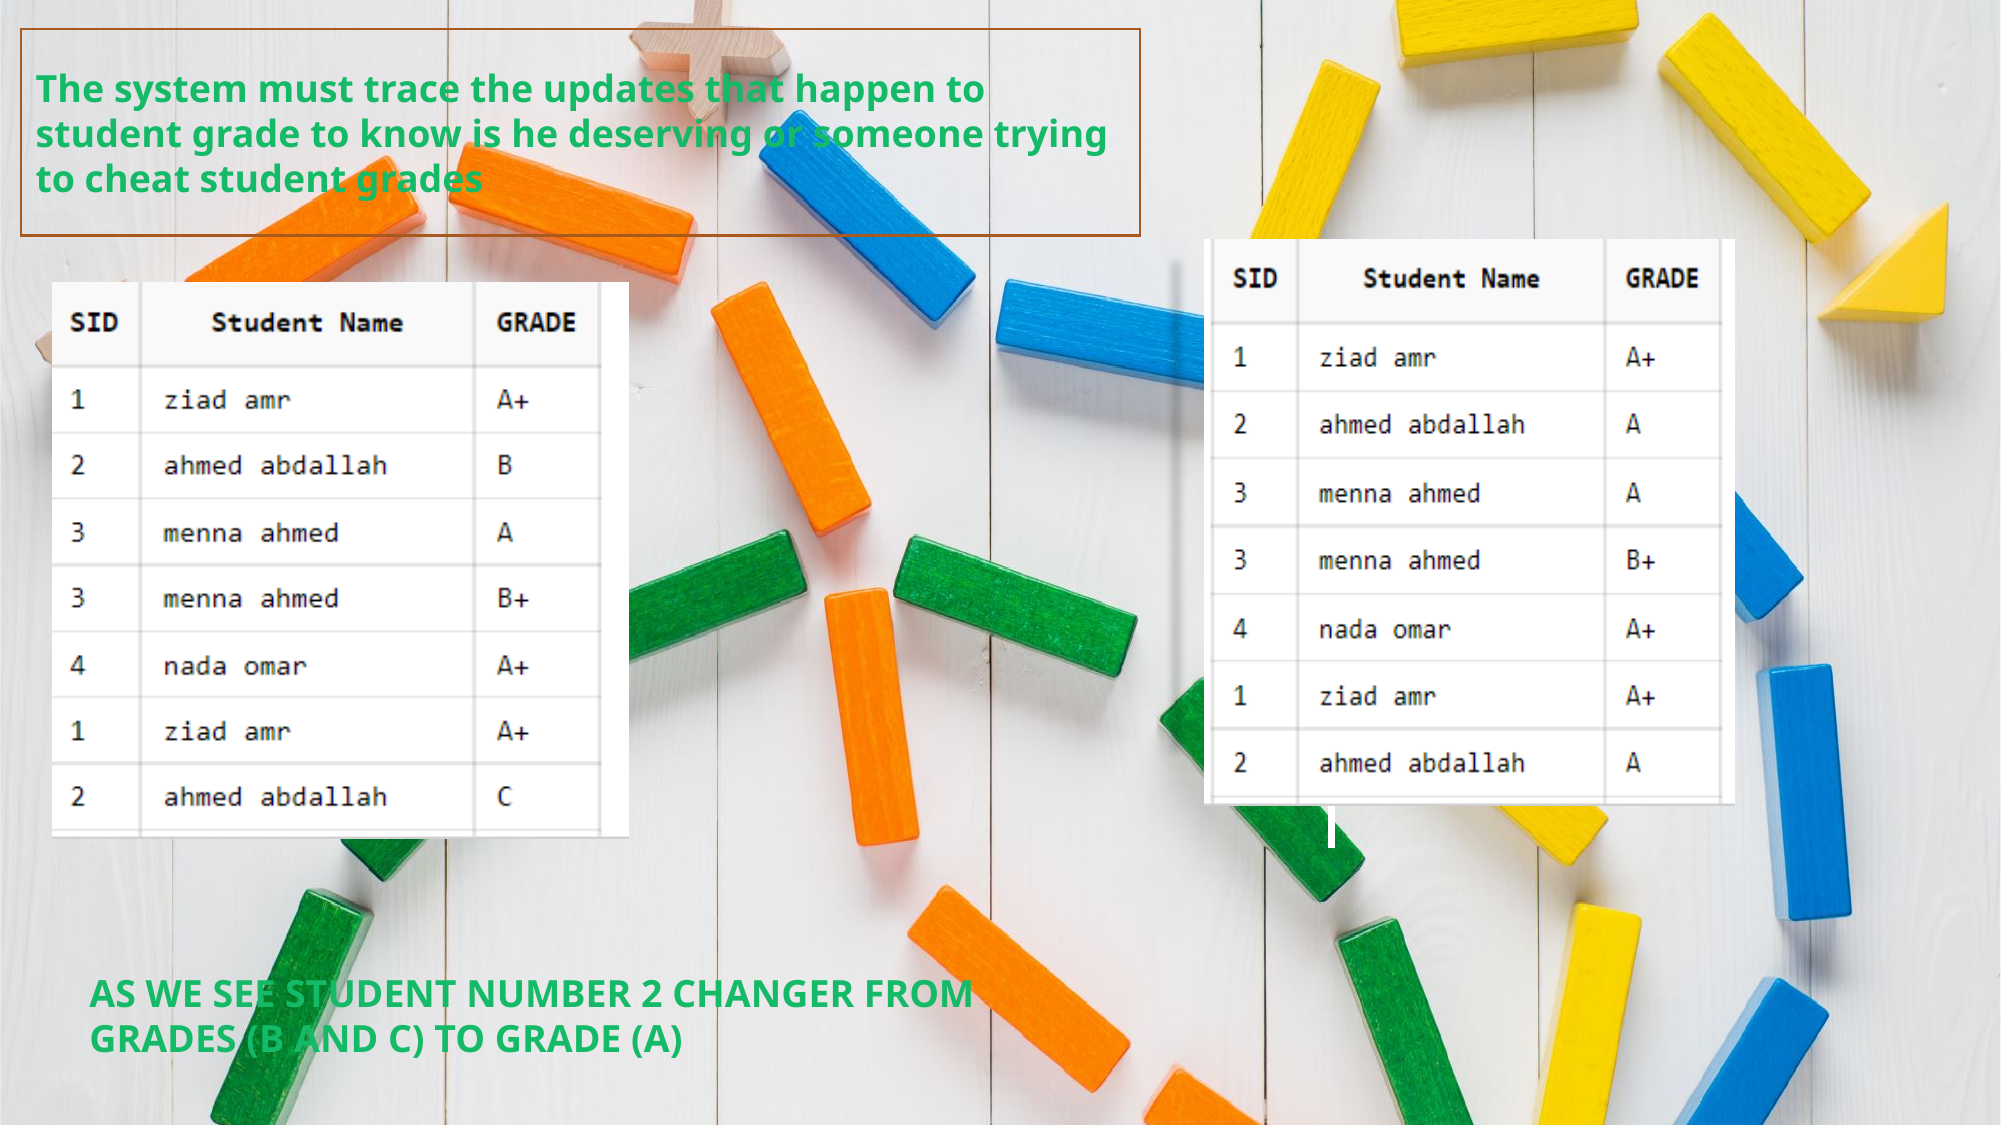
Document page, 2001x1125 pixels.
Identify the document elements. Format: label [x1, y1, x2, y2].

list [0, 0, 2000, 1125]
picture [1204, 239, 1735, 806]
picture [52, 282, 629, 840]
